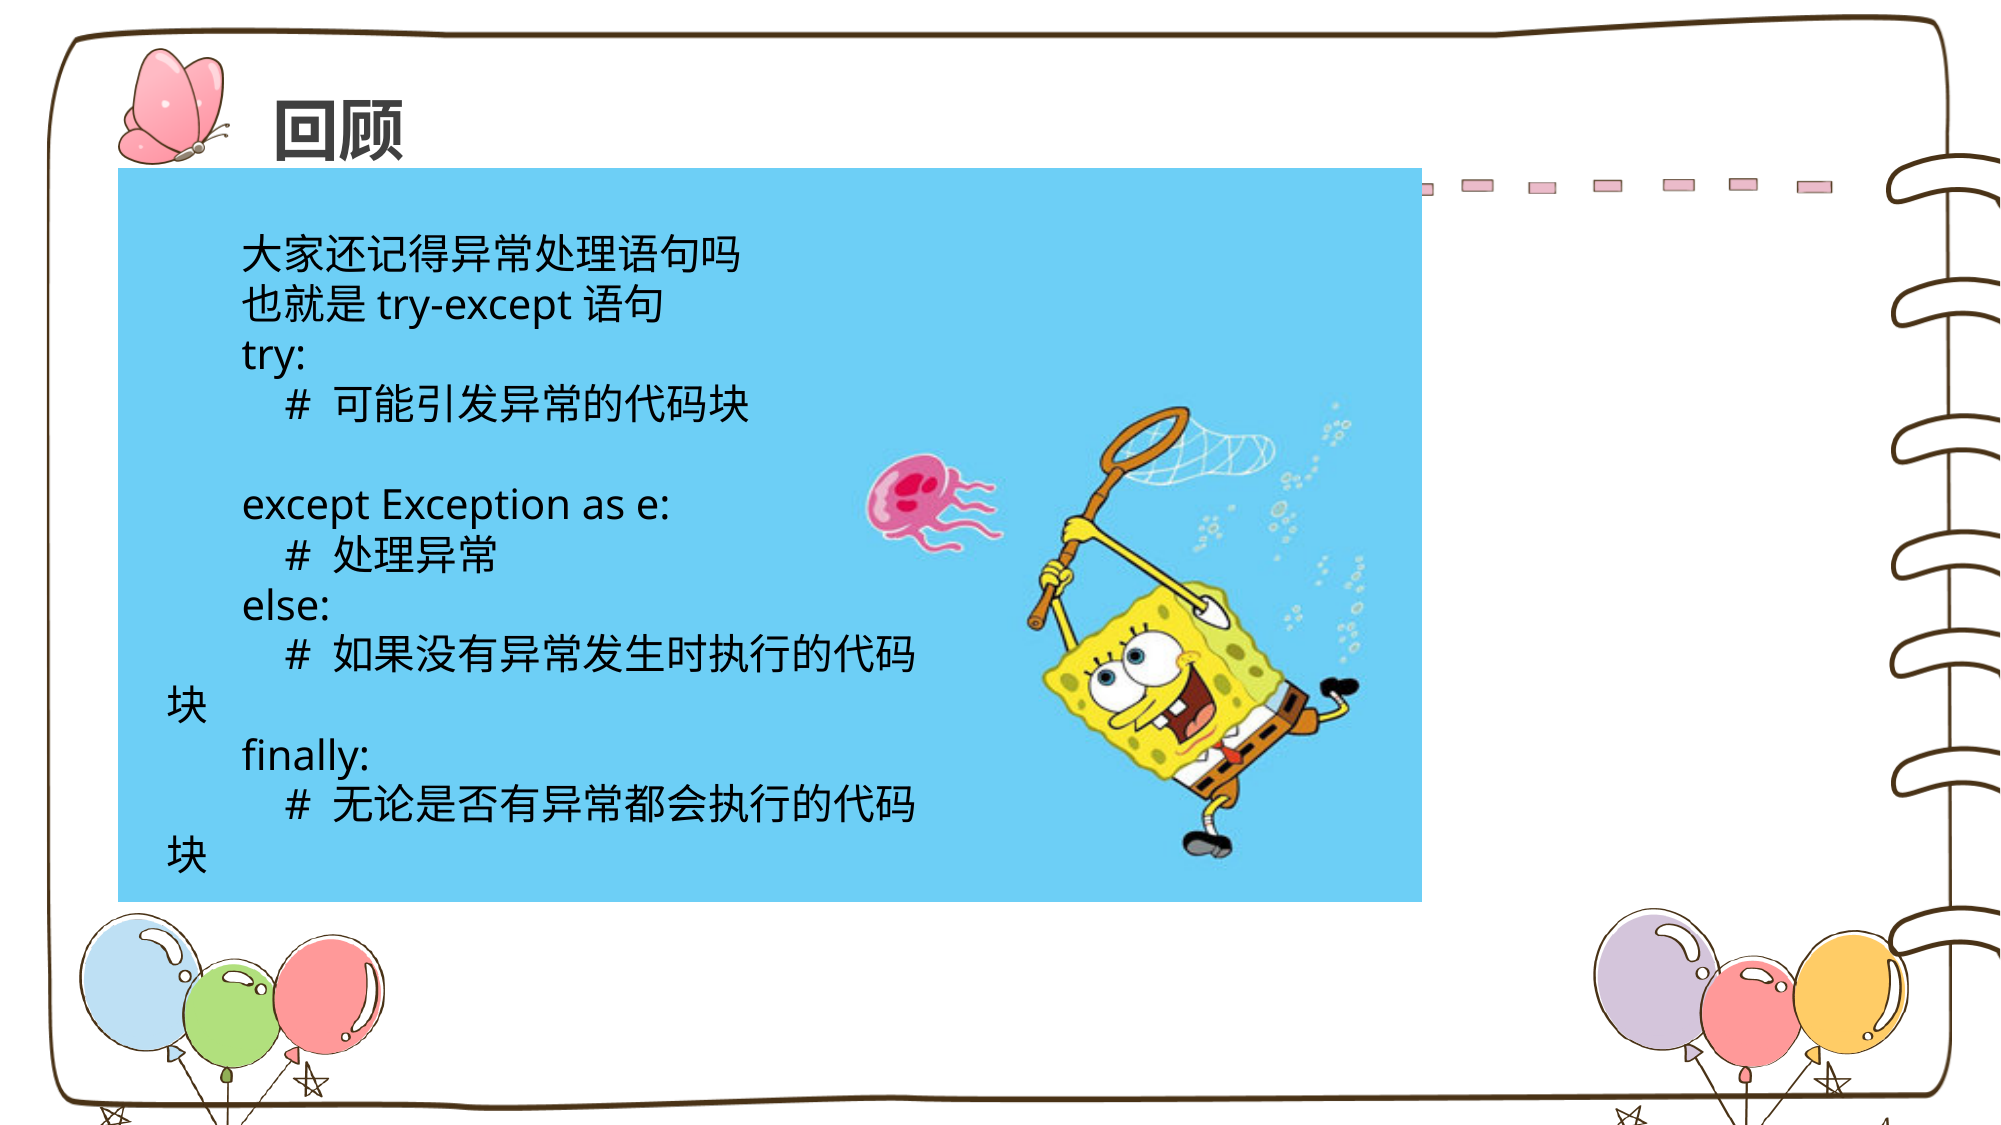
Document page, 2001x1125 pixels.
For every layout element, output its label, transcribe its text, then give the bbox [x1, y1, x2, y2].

picture [46, 14, 2001, 1125]
text_box 回顾 [257, 81, 1285, 168]
